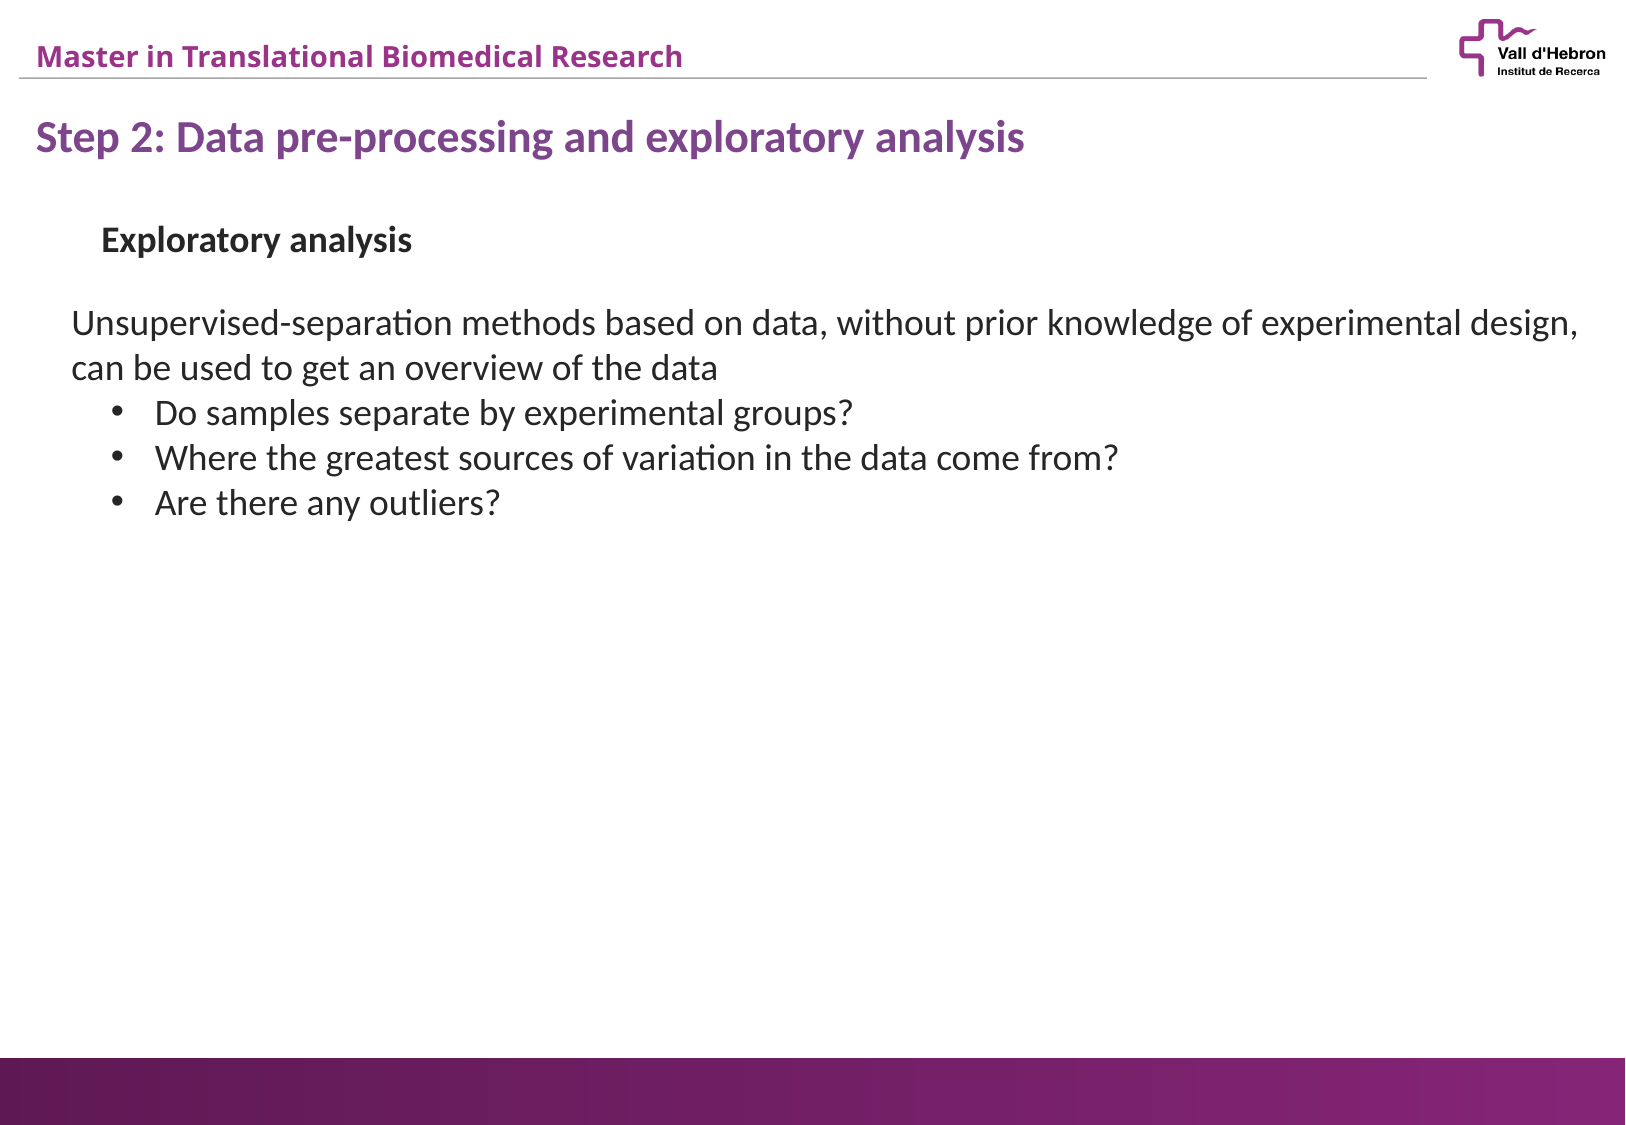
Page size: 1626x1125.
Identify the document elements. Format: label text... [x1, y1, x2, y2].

picture [1458, 19, 1606, 77]
text_box Exploratory analysis [86, 208, 428, 290]
text_box Step 2: Data pre-processing and exploratory analysis [21, 99, 1439, 170]
text_box Unsupervised-separation methods based on data, without prior knowledge of experimental design, can be used to get an overview of the data Do samples separate by experimental groups? Where the greatest sources of variation in the data come from? Are there any outliers? [56, 290, 1625, 531]
